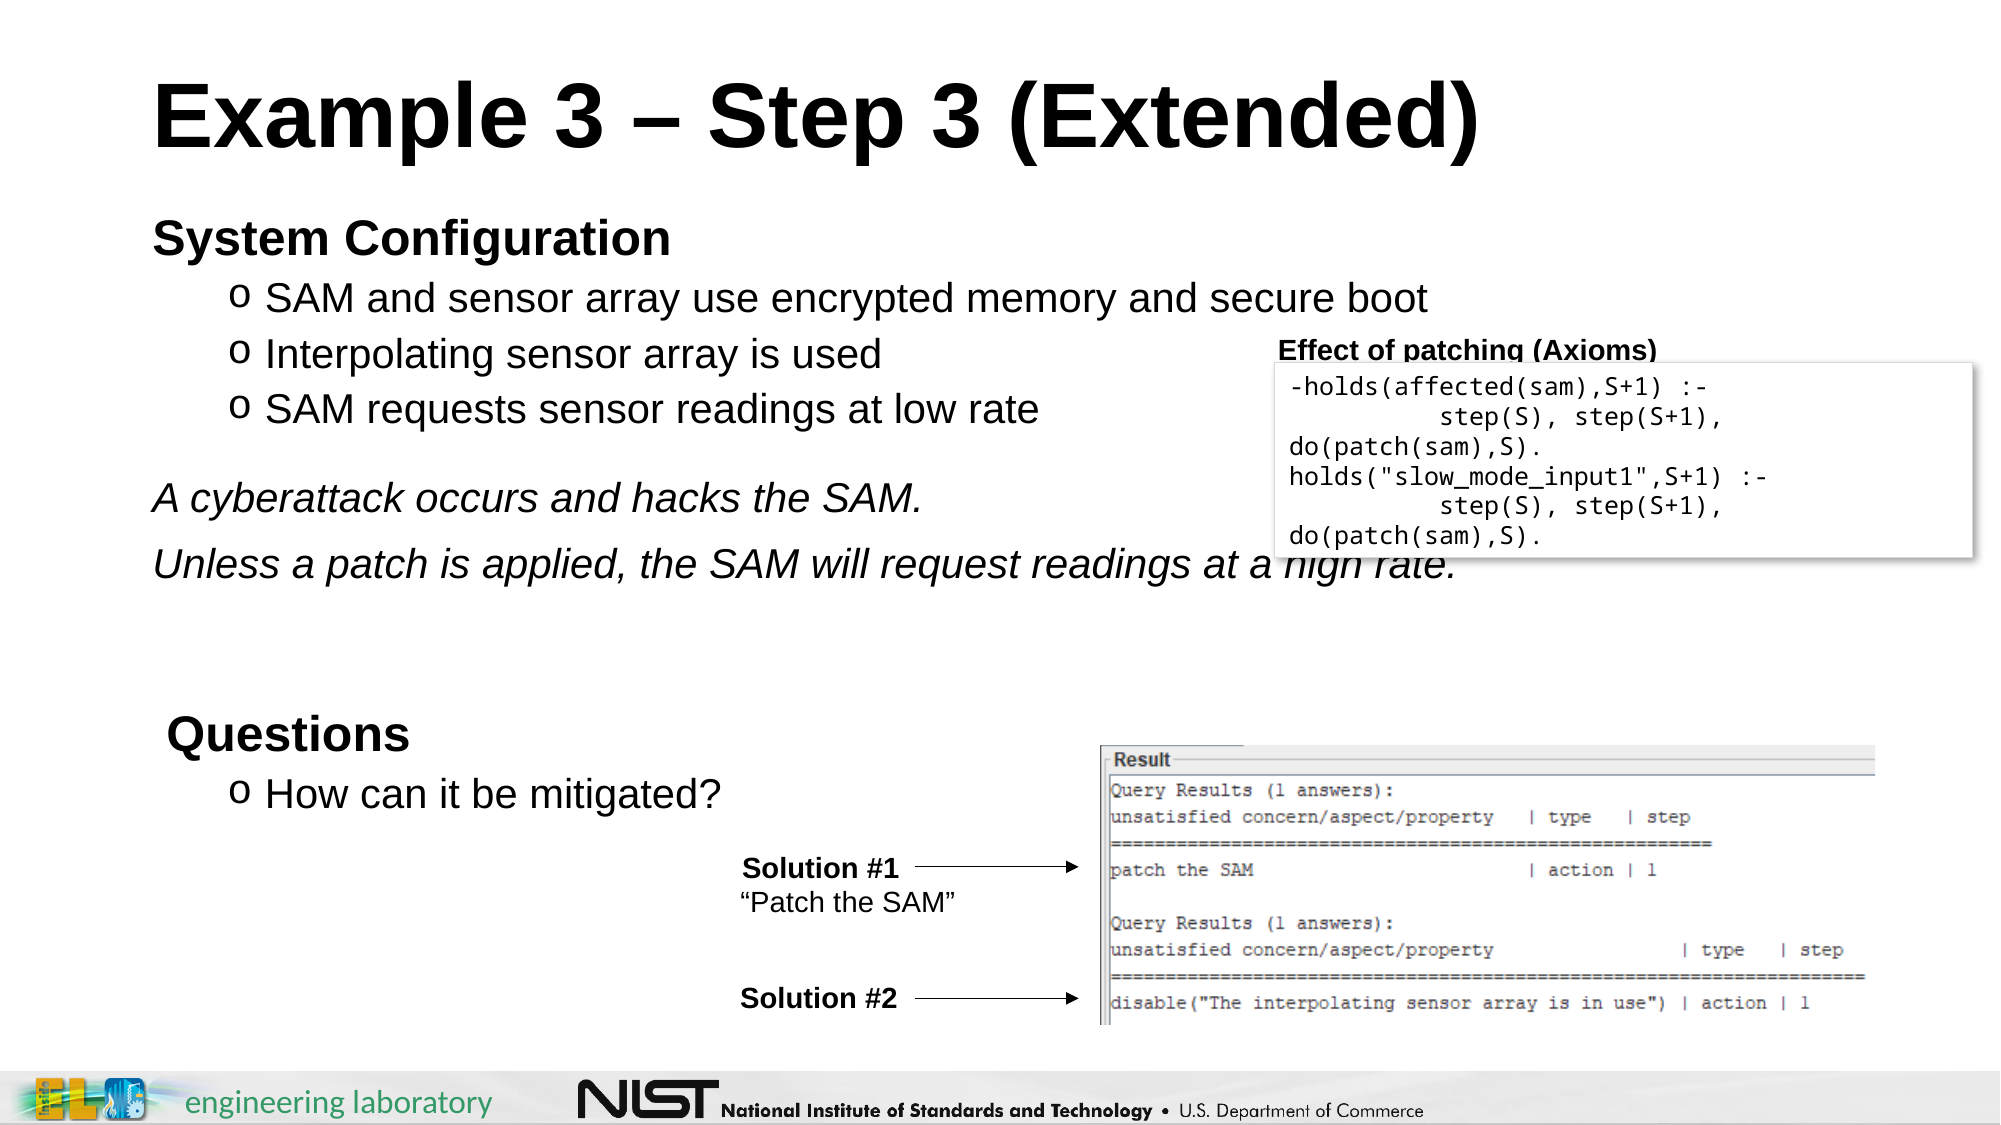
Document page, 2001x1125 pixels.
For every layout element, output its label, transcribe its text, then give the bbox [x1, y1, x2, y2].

text_box Effect of patching (Axioms) [1263, 323, 1673, 374]
list System Configuration SAM and sensor array use encrypted memory and secure boot Interpolating sensor array is used SAM requests sensor readings at low rate A cyberattack occurs and hacks the SAM. Unless a patch is applied, the SAM will request readings at a high rate. Questions How can it be mitigated? [137, 204, 1863, 1050]
picture [572, 1077, 1428, 1123]
text_box -holds(affected(sam),S+1) :- step(S), step(S+1), do(patch(sam),S). holds("slow_mode_input1",S+1) :- step(S), step(S+1), do(patch(sam),S). [1274, 362, 1973, 558]
title Example 3 – Step 3 (Extended) [137, 59, 1863, 177]
picture [1099, 745, 1876, 1025]
text_box Solution #1 [727, 841, 915, 875]
text_box “Patch the SAM” [725, 875, 971, 926]
picture [11, 1075, 237, 1121]
text_box Solution #2 [725, 971, 913, 1022]
